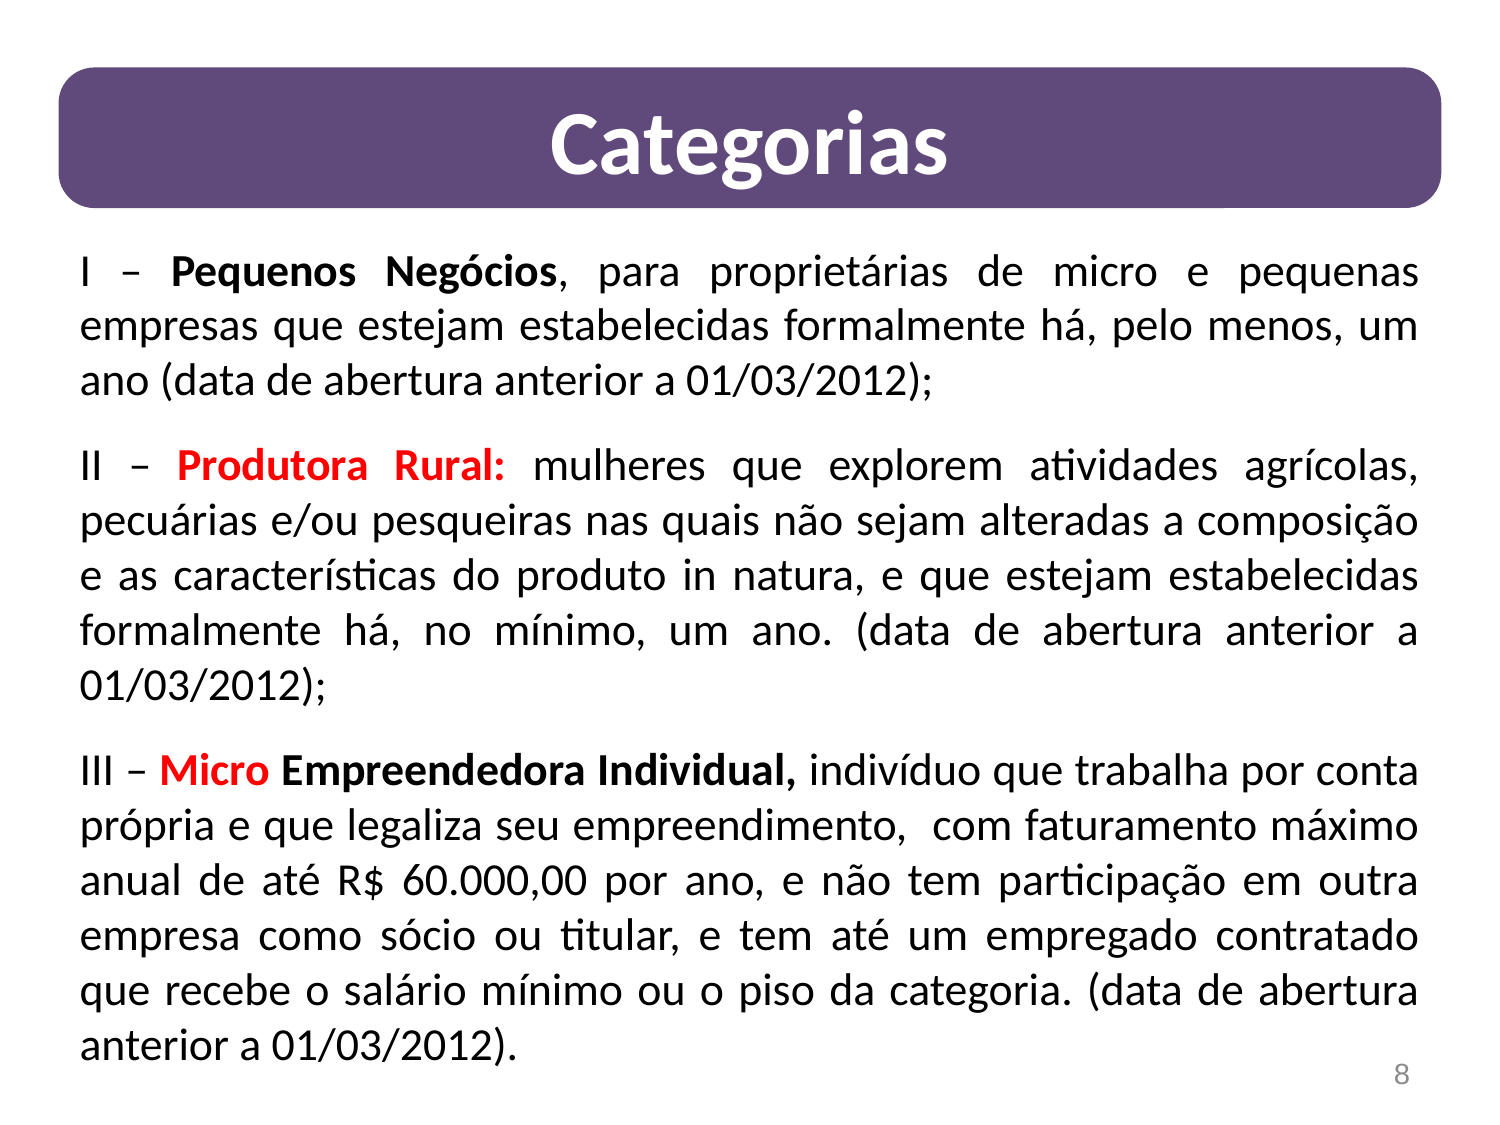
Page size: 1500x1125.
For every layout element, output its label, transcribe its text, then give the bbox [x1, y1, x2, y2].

text_box Categorias [56, 65, 1444, 211]
slide_number 8 [1074, 1042, 1425, 1103]
text_box I – Pequenos Negócios, para proprietárias de micro e pequenas empresas que estejam estabelecidas formalmente há, pelo menos, um ano (data de abertura anterior a 01/03/2012); II – Produtora Rural: mulheres que explorem atividades agrícolas, pecuárias e/ou pesqueiras nas quais não sejam alteradas a composição e as características do produto in natura, e que estejam estabelecidas formalmente há, no mínimo, um ano. (data de abertura anterior a 01/03/2012); III – Micro Empreendedora Individual, indivíduo que trabalha por conta própria e que legaliza seu empreendimento, com faturamento máximo anual de até R$ 60.000,00 por ano, e não tem participação em outra empresa como sócio ou titular, e tem até um empregado contratado que recebe o salário mínimo ou o piso da categoria. (data de abertura anterior a 01/03/2012). [64, 232, 1436, 1071]
